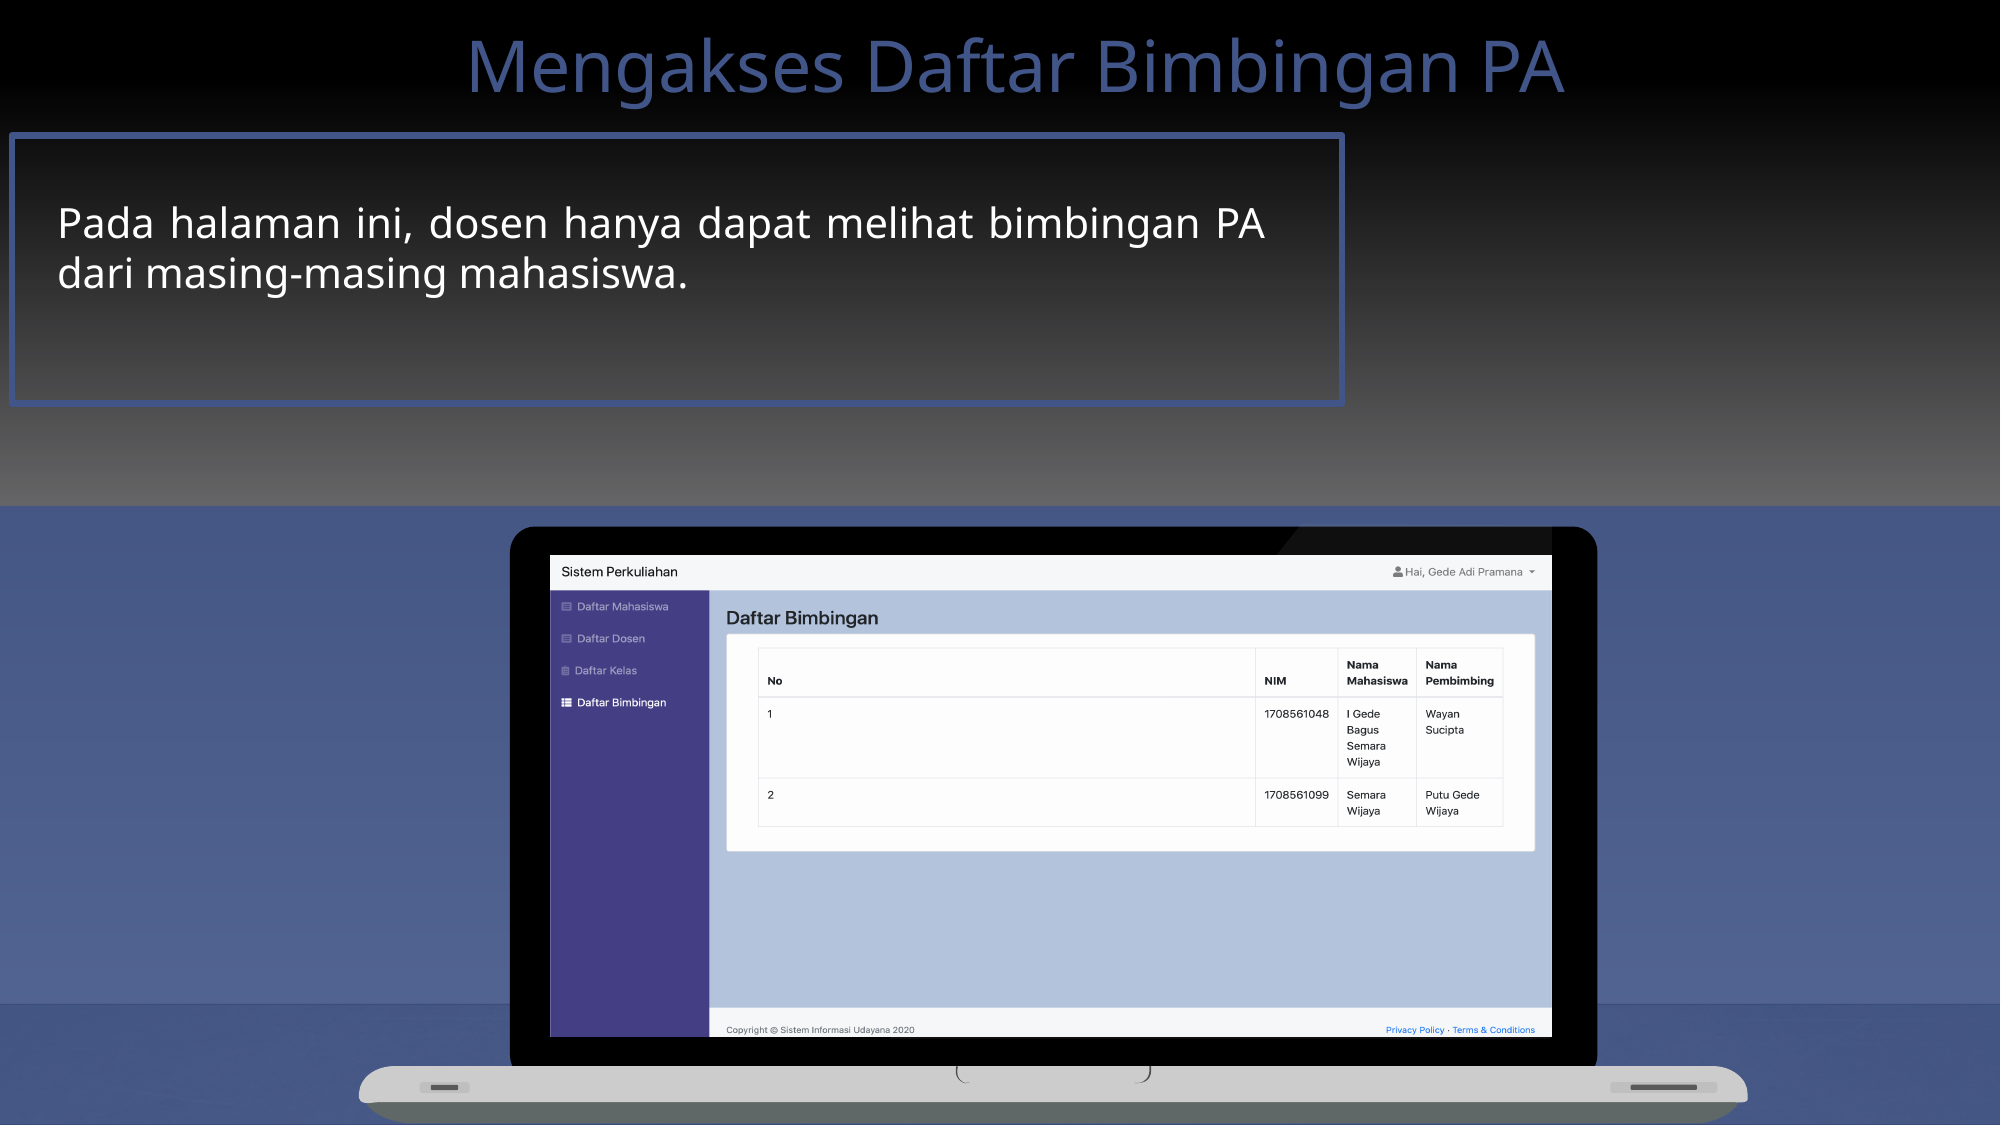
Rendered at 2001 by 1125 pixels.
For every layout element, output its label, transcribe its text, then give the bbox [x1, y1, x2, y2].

text_box [10, 134, 1344, 405]
picture [550, 555, 1553, 1037]
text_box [352, 521, 1752, 1125]
list Mengakses Daftar Bimbingan PA [66, 0, 1965, 115]
text_box [0, 505, 2000, 1125]
